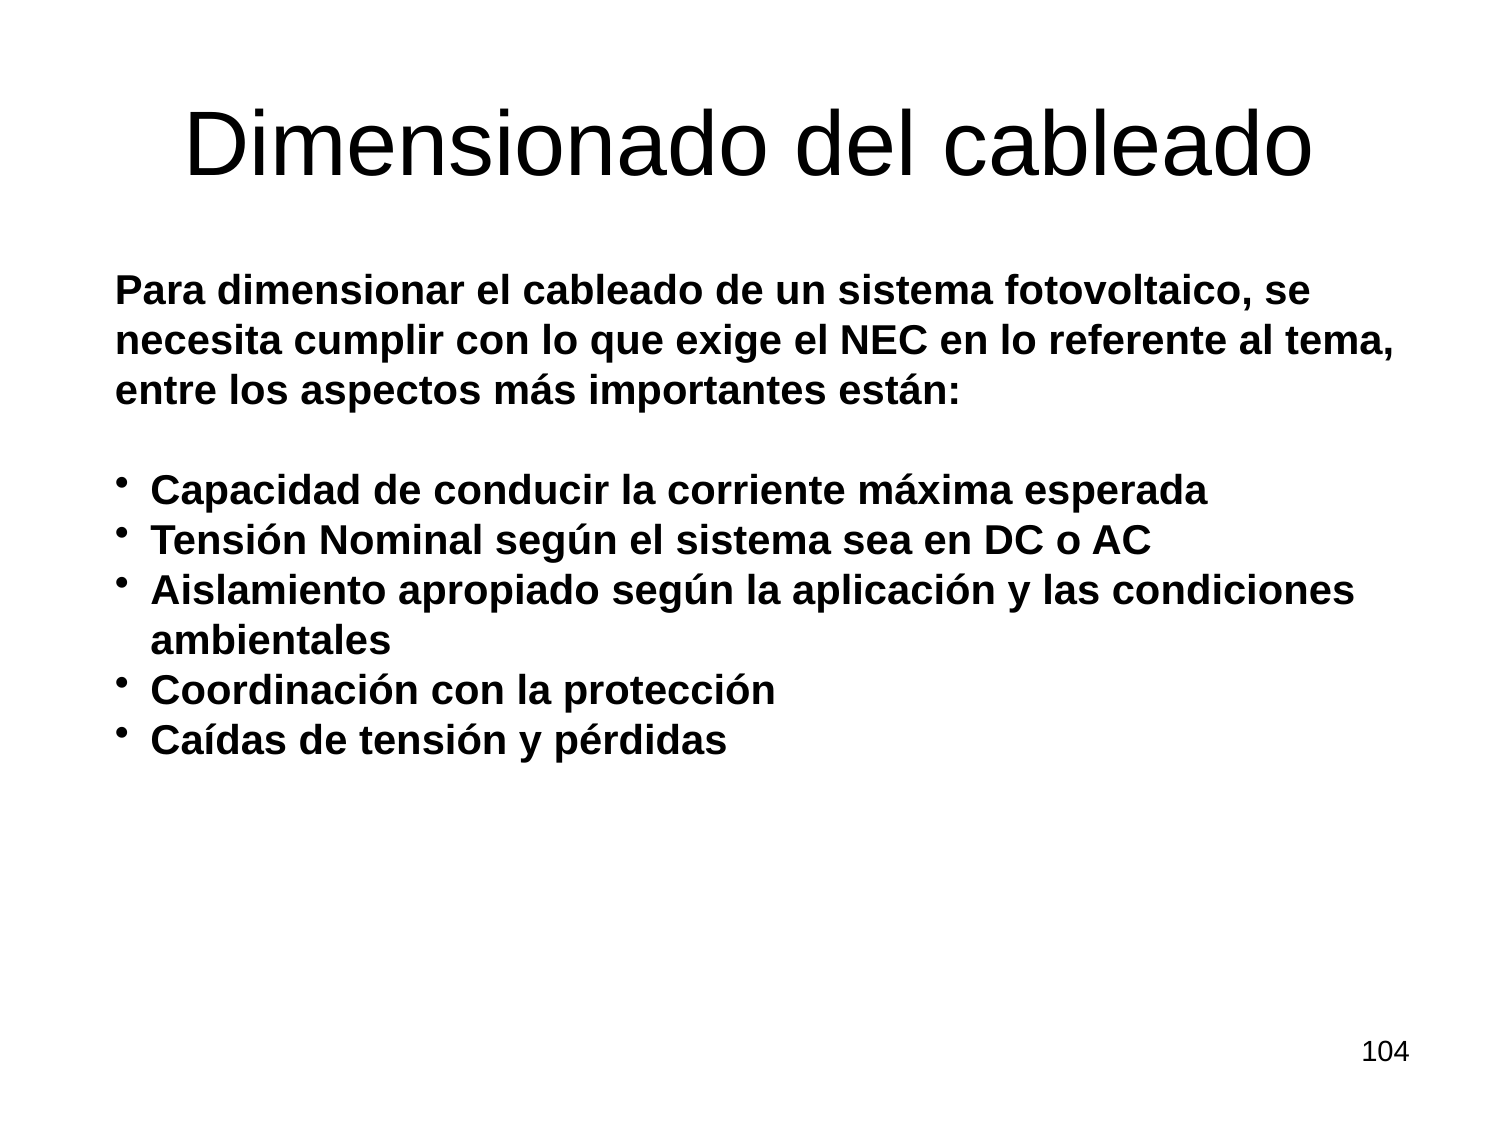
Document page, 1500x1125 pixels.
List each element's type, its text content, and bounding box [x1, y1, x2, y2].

slide_number 104 [1074, 1024, 1426, 1103]
text_box Para dimensionar el cableado de un sistema fotovoltaico, se necesita cumplir con lo que exige el NEC en lo referente al tema, entre los aspectos más importantes están: Capacidad de conducir la corriente máxima esperada Tensión Nominal según el sistema sea en DC o AC Aislamiento apropiado según la aplicación y las condiciones ambientales Coordinación con la protección Caídas de tensión y pérdidas [100, 255, 1447, 821]
title Dimensionado del cableado [74, 44, 1426, 233]
